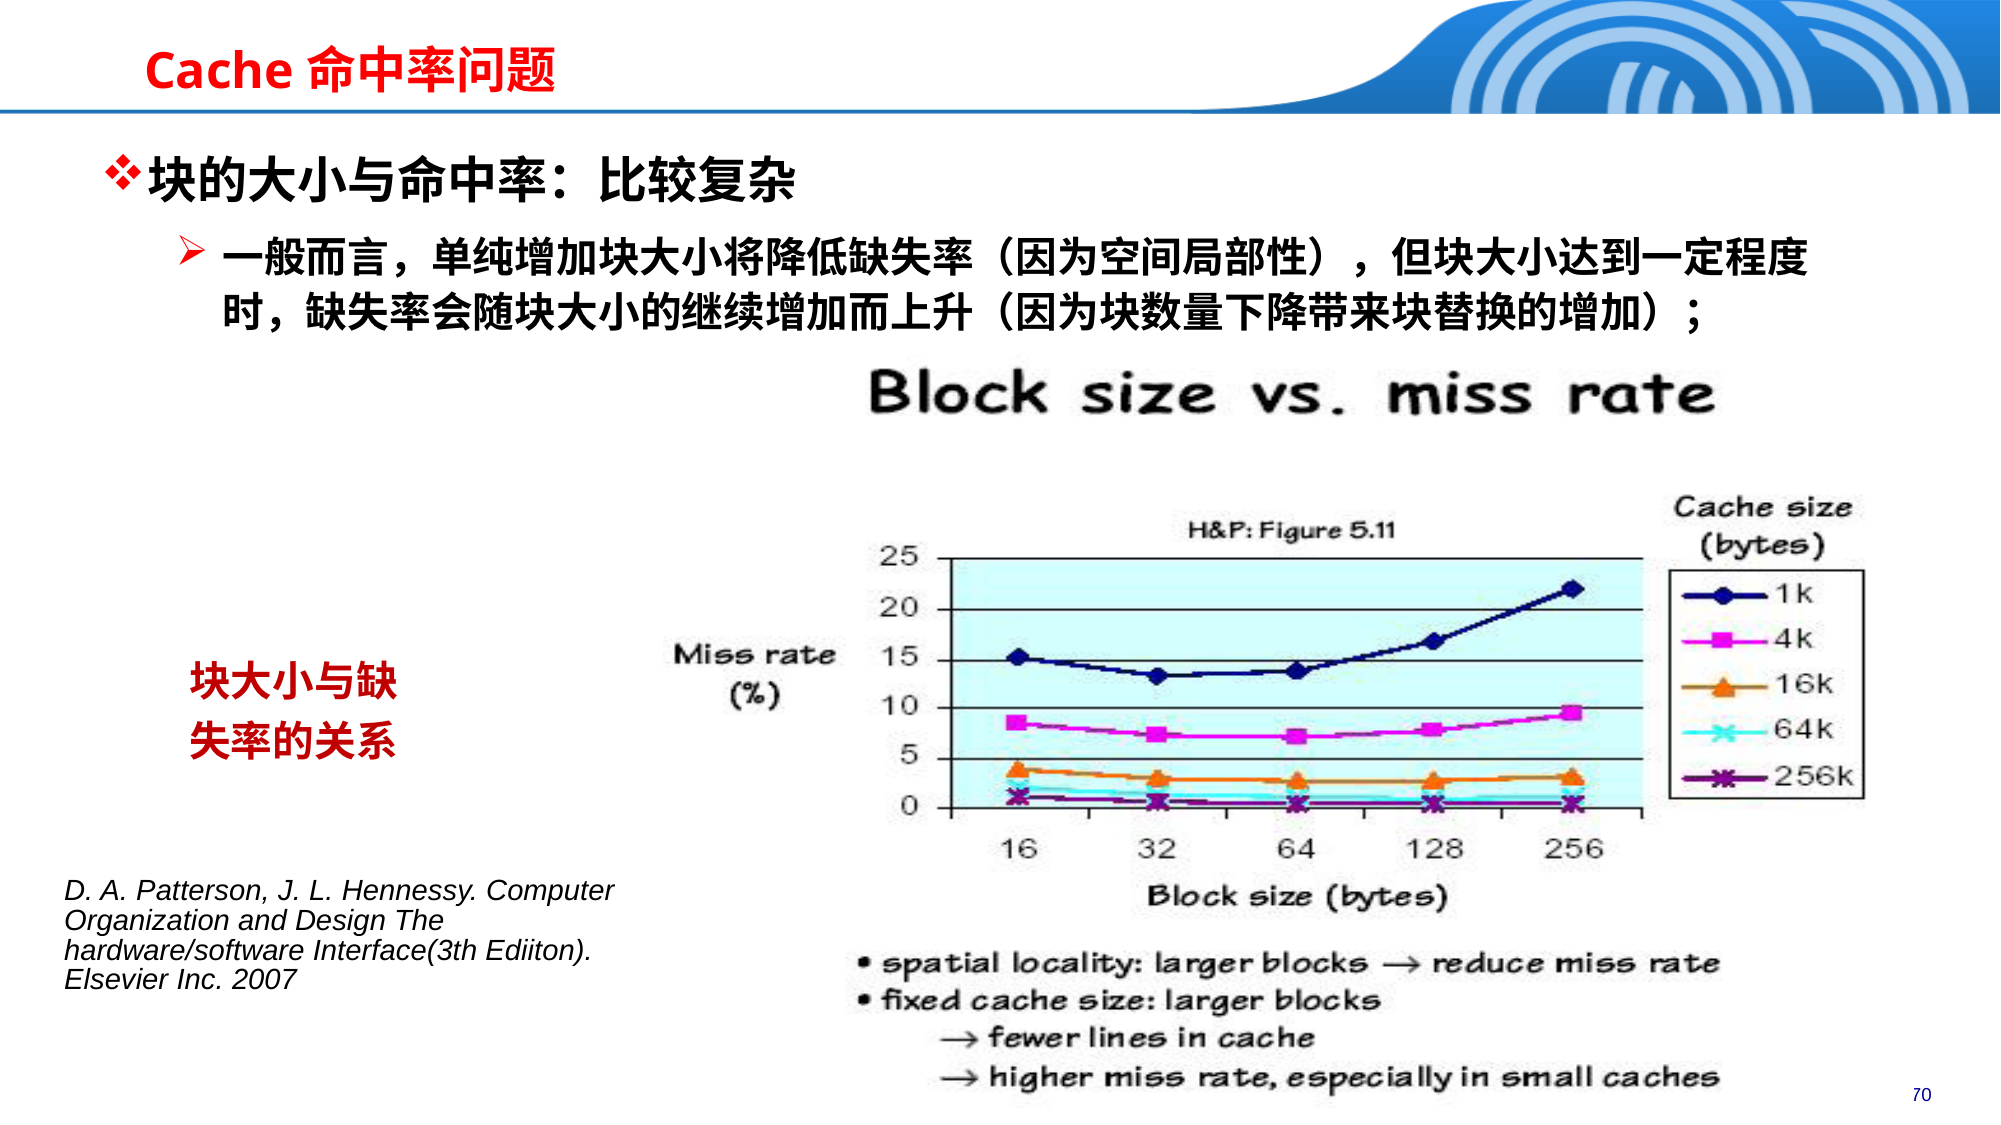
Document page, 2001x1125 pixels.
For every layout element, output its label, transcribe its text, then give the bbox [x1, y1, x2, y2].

title Cache命中率问题 [133, 42, 1285, 138]
picture [663, 337, 1914, 1124]
picture [0, 0, 2000, 114]
text_box 块大小与缺 失率的关系 [117, 655, 470, 772]
text_box D. A. Patterson, J. L. Hennessy. Computer Organization and Design The hardware/software Interface(3th Ediiton). Elsevier Inc. 2007 [49, 869, 658, 1004]
text_box 块的大小与命中率：比较复杂 一般而言，单纯增加块大小将降低缺失率（因为空间局部性），但块大小达到一定程度时，缺失率会随块大小的继续增加而上升（因为块数量下降带来块替换的增加）； [90, 138, 1851, 340]
